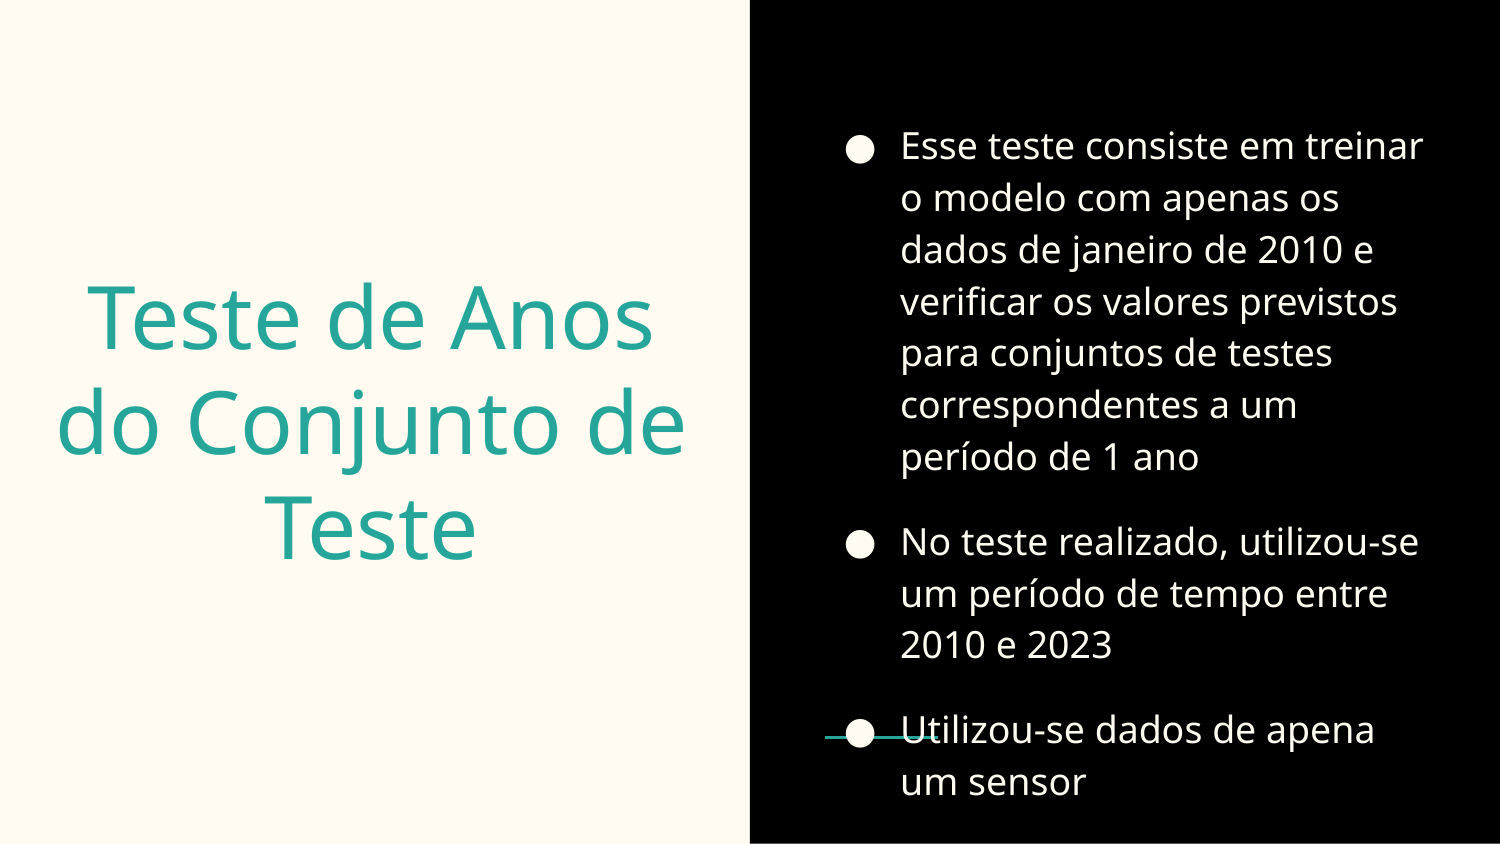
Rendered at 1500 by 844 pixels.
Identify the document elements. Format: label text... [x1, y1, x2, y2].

title Parâmetros Teste de Anos do Conjunto de Teste [40, 234, 704, 592]
list Esse teste consiste em treinar o modelo com apenas os dados de janeiro de 2010 e verificar os valores previstos para conjuntos de testes correspondentes a um período de 1 ano No teste realizado, utilizou-se um período de tempo entre 2010 e 2023 Utilizou-se dados de apena um sensor [810, 120, 1440, 721]
